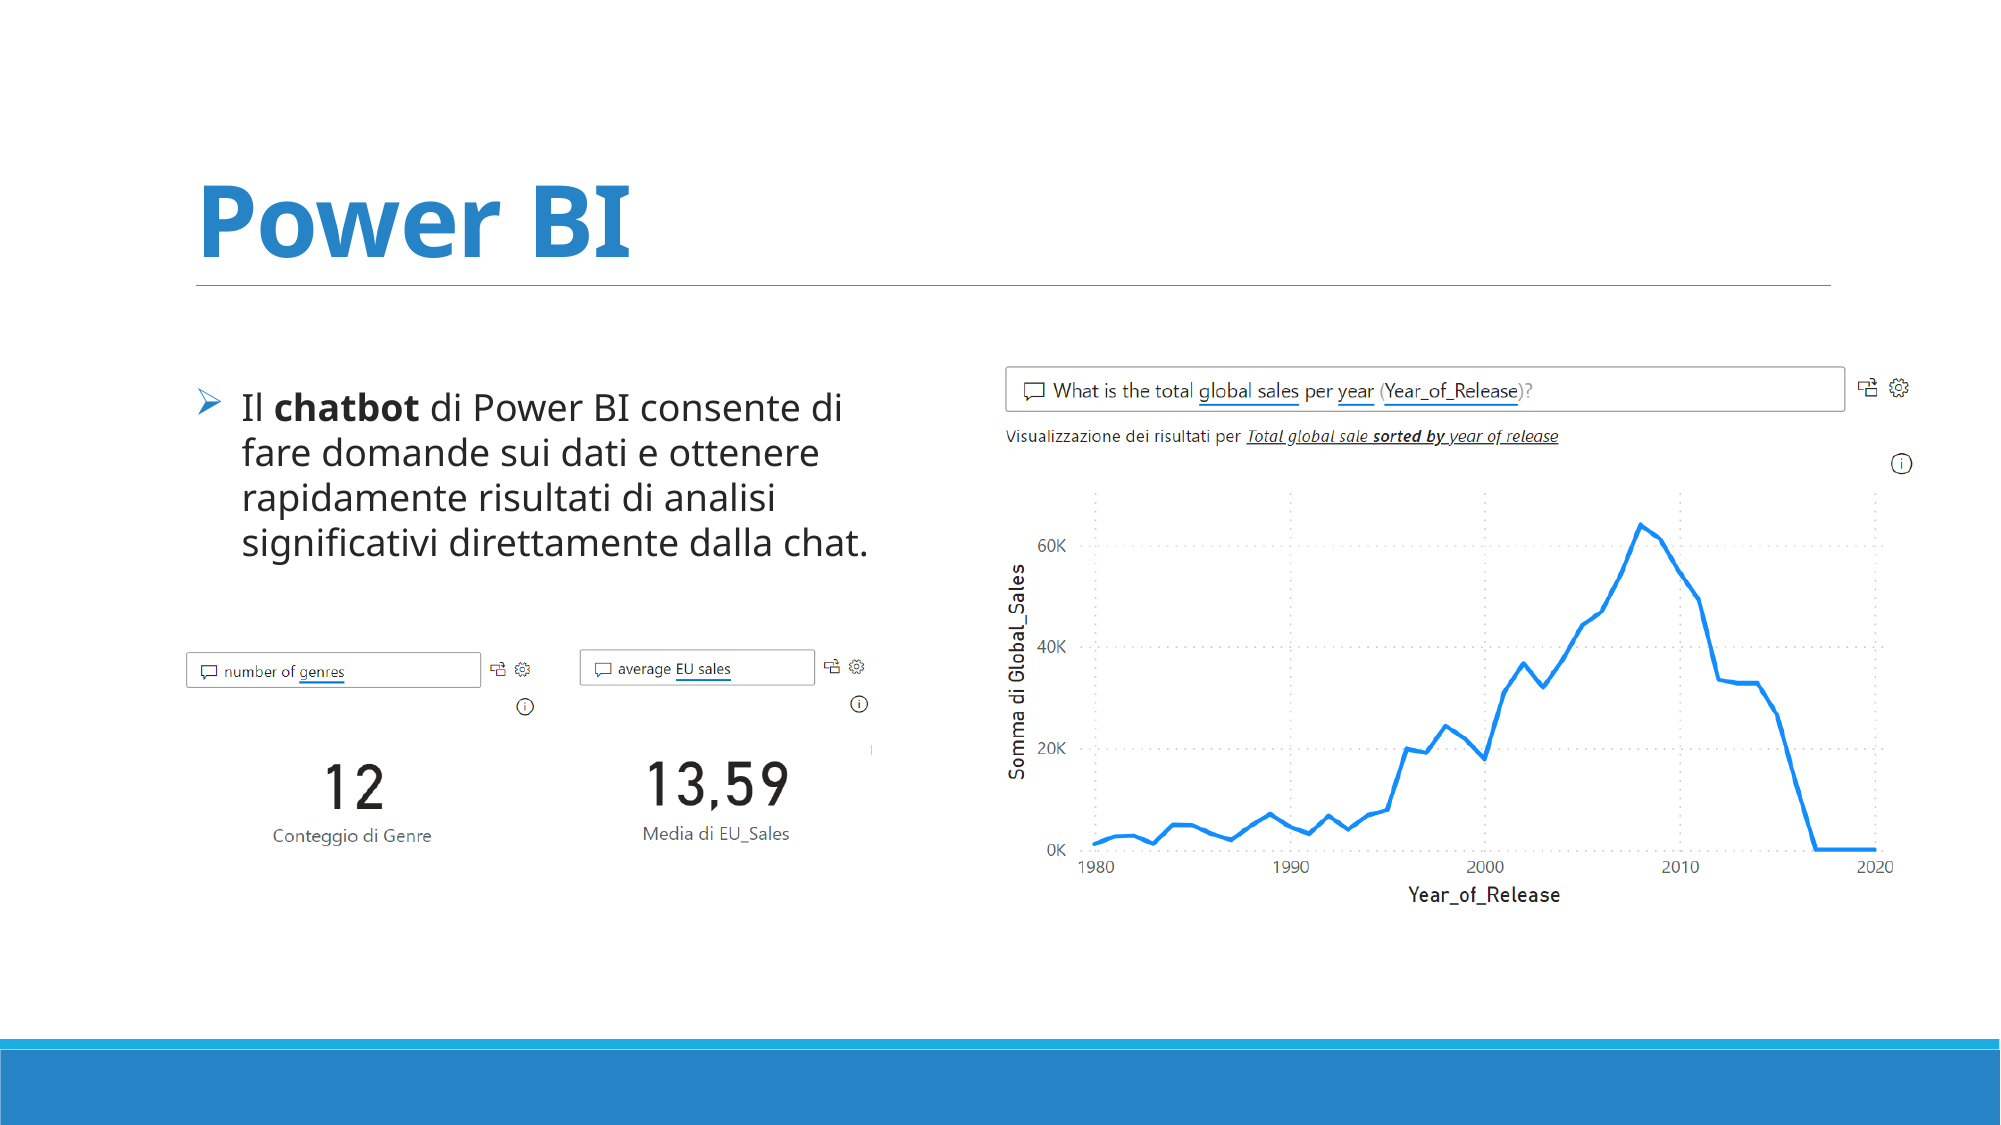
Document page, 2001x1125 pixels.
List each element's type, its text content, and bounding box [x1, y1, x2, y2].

picture [573, 628, 873, 873]
title Power BI [180, 47, 1830, 285]
picture [179, 633, 535, 877]
picture [999, 347, 1919, 920]
text_box Il chatbot di Power BI consente di fare domande sui dati e ottenere rapidamente risultati di analisi significativi direttamente dalla chat. [179, 376, 930, 572]
